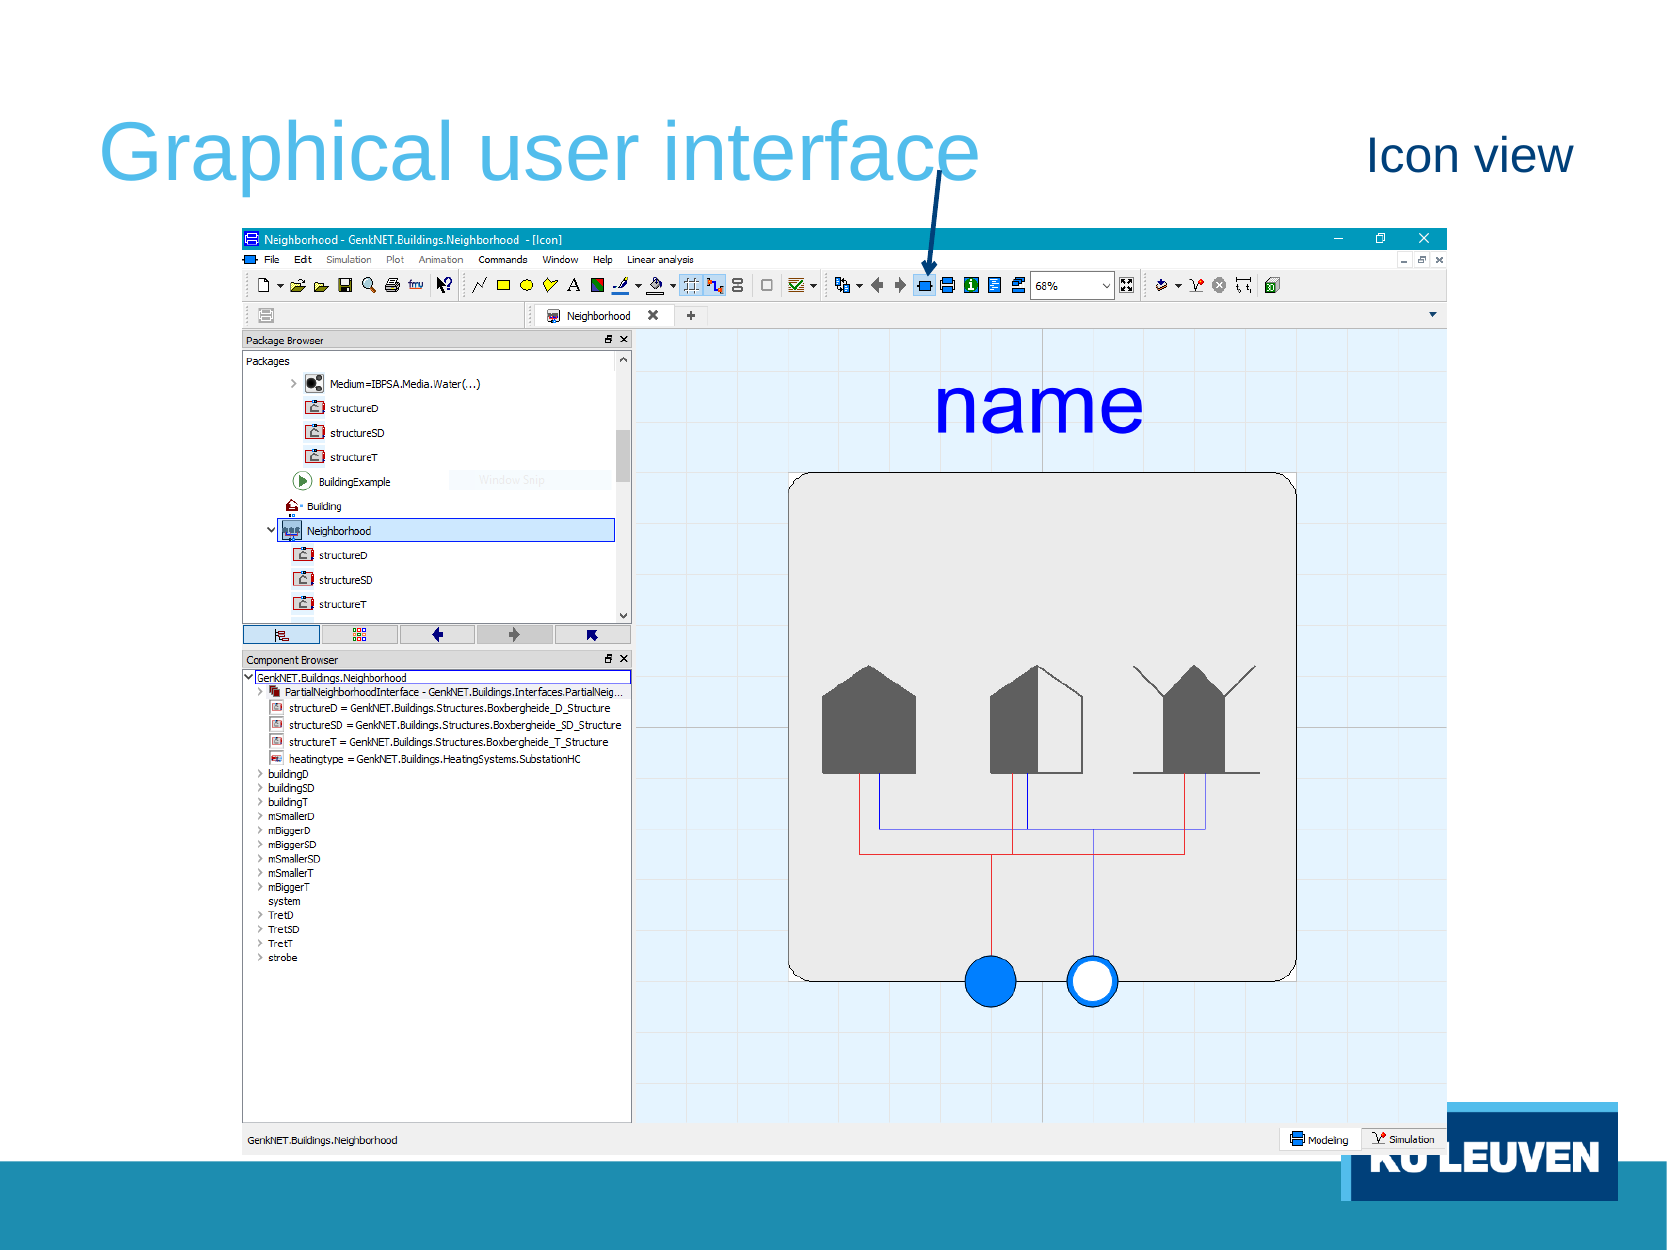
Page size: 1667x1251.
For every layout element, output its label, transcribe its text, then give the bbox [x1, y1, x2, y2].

picture [241, 251, 1618, 1201]
picture [245, 232, 258, 245]
title Graphical user interface [98, 32, 1618, 197]
text_box Icon view [1328, 115, 1589, 190]
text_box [927, 169, 940, 277]
